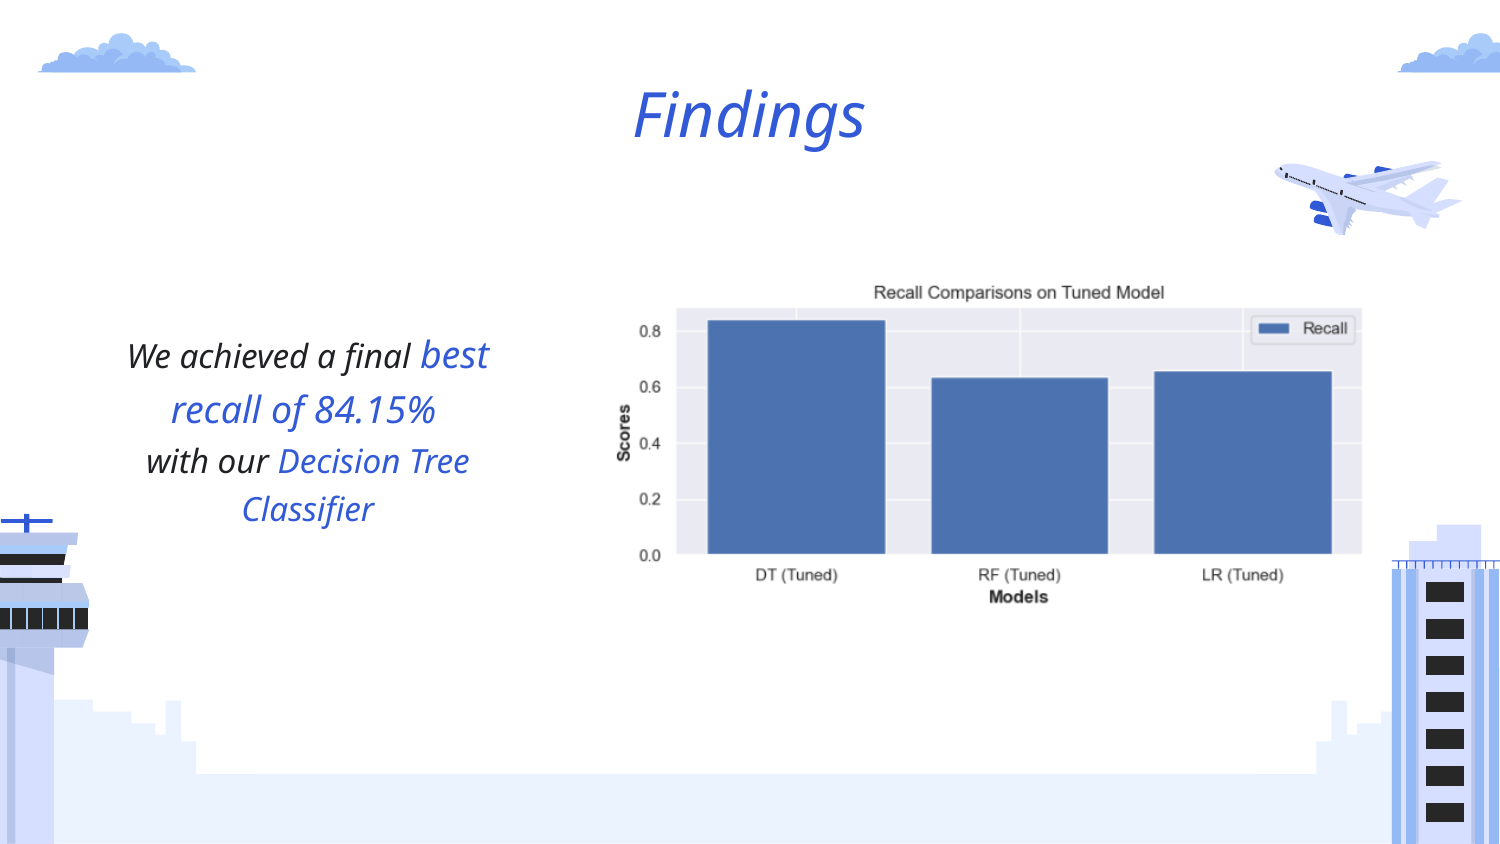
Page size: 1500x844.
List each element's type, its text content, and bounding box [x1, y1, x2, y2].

picture [603, 274, 1383, 605]
text_box We achieved a final best recall of 84.15% with our Decision Tree Classifier [73, 306, 543, 544]
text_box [1274, 160, 1463, 236]
title Findings [118, 60, 1382, 150]
